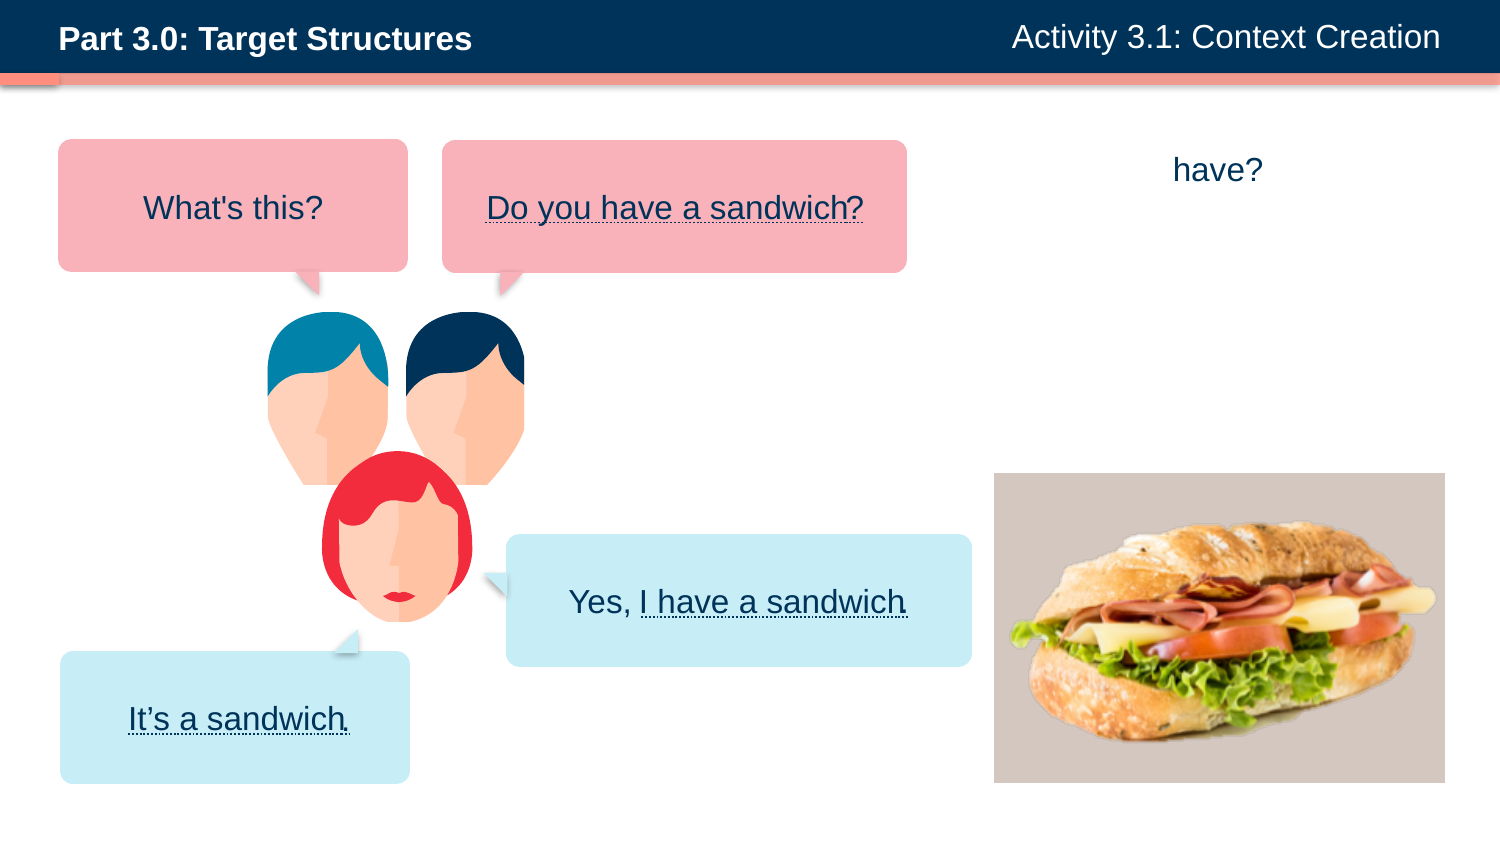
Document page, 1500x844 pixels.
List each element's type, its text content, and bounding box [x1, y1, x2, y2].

text_box Part 3.0: Target Structures [58, 17, 907, 58]
text_box Activity 3.1: Context Creation [910, 15, 1442, 59]
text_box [454, 152, 895, 297]
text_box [483, 547, 959, 654]
text_box [0, 0, 1500, 72]
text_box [71, 152, 396, 296]
picture [993, 472, 1446, 784]
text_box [72, 628, 397, 772]
picture [266, 311, 525, 622]
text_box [0, 72, 1500, 86]
text_box have? [1158, 140, 1279, 196]
